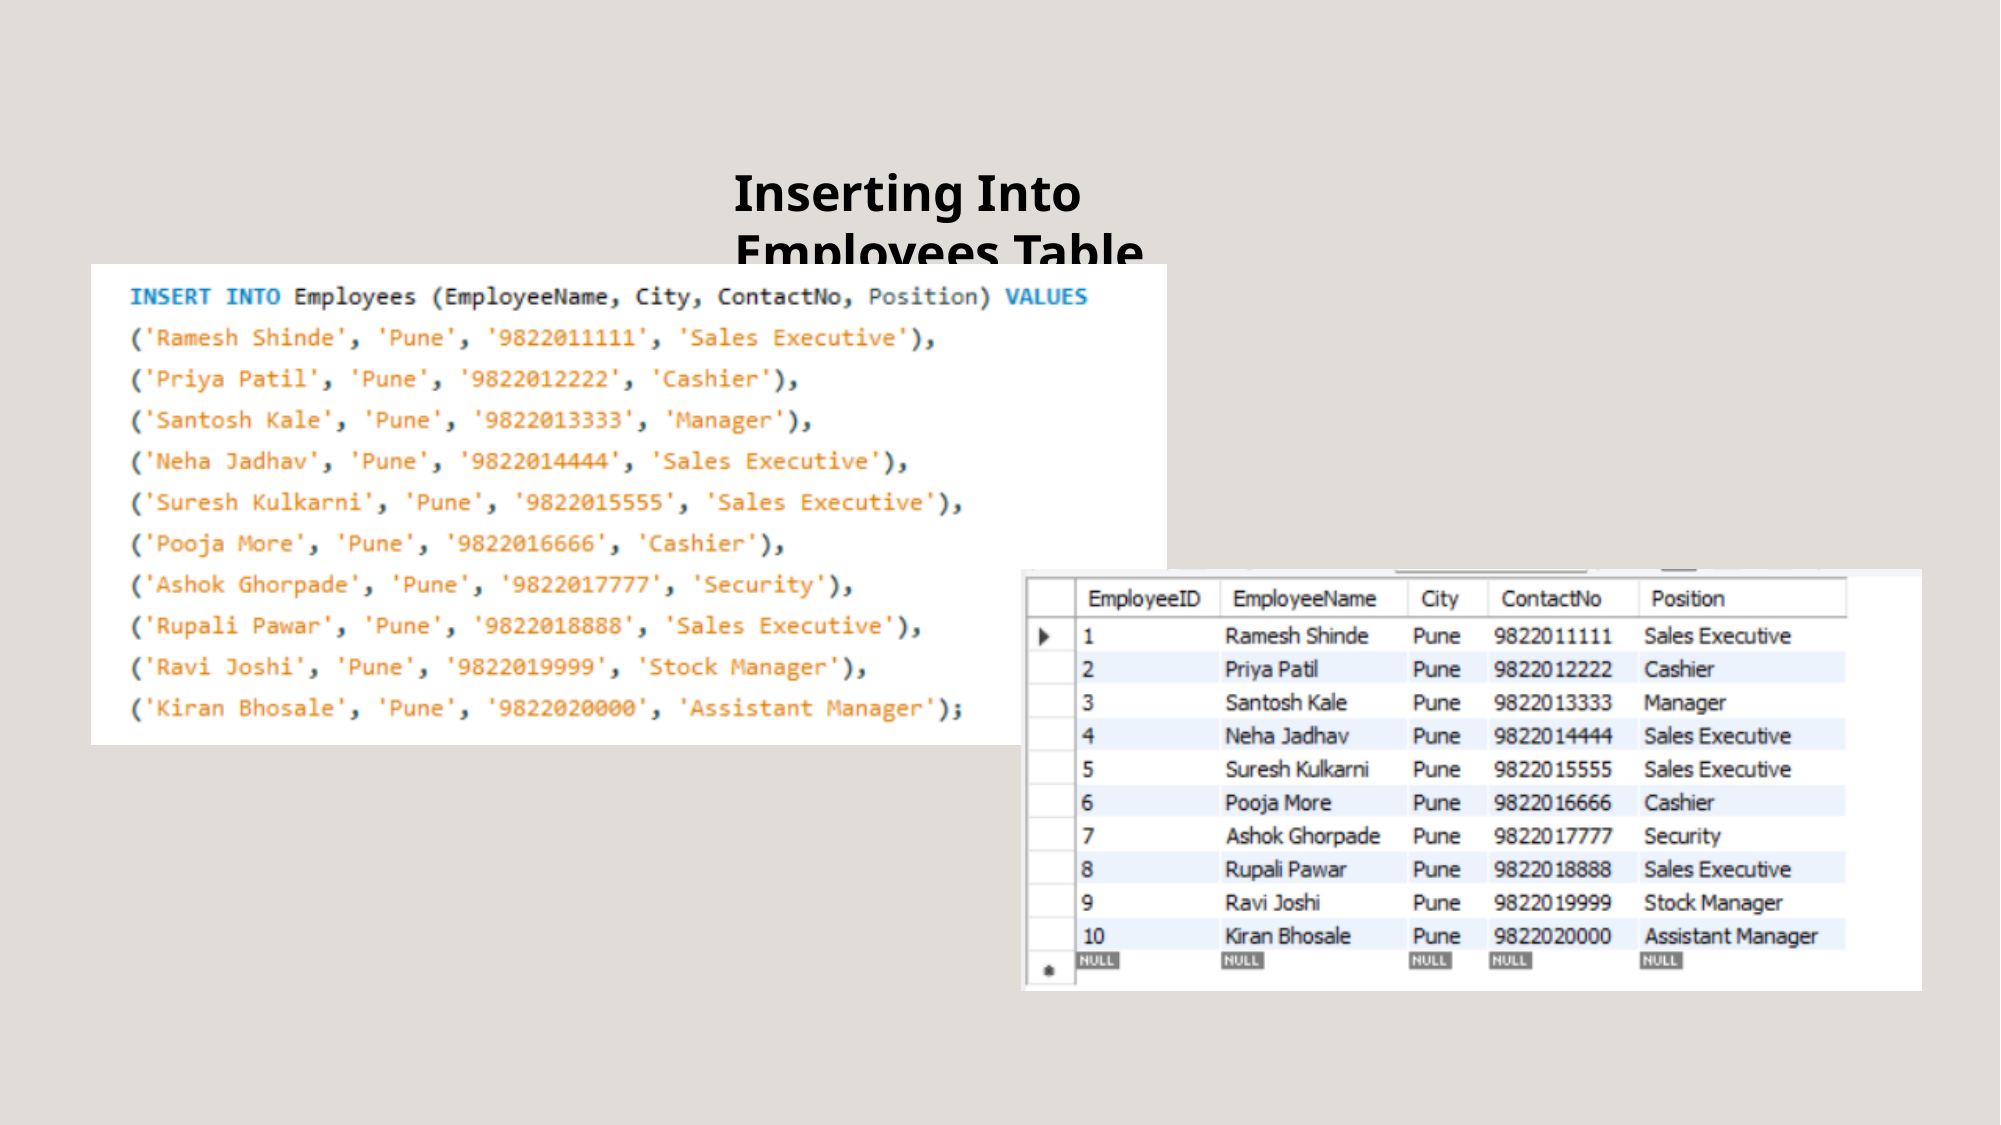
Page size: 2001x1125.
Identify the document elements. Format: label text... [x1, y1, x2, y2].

text_box Inserting Into Employees Table [719, 153, 1281, 289]
picture [91, 264, 1922, 991]
